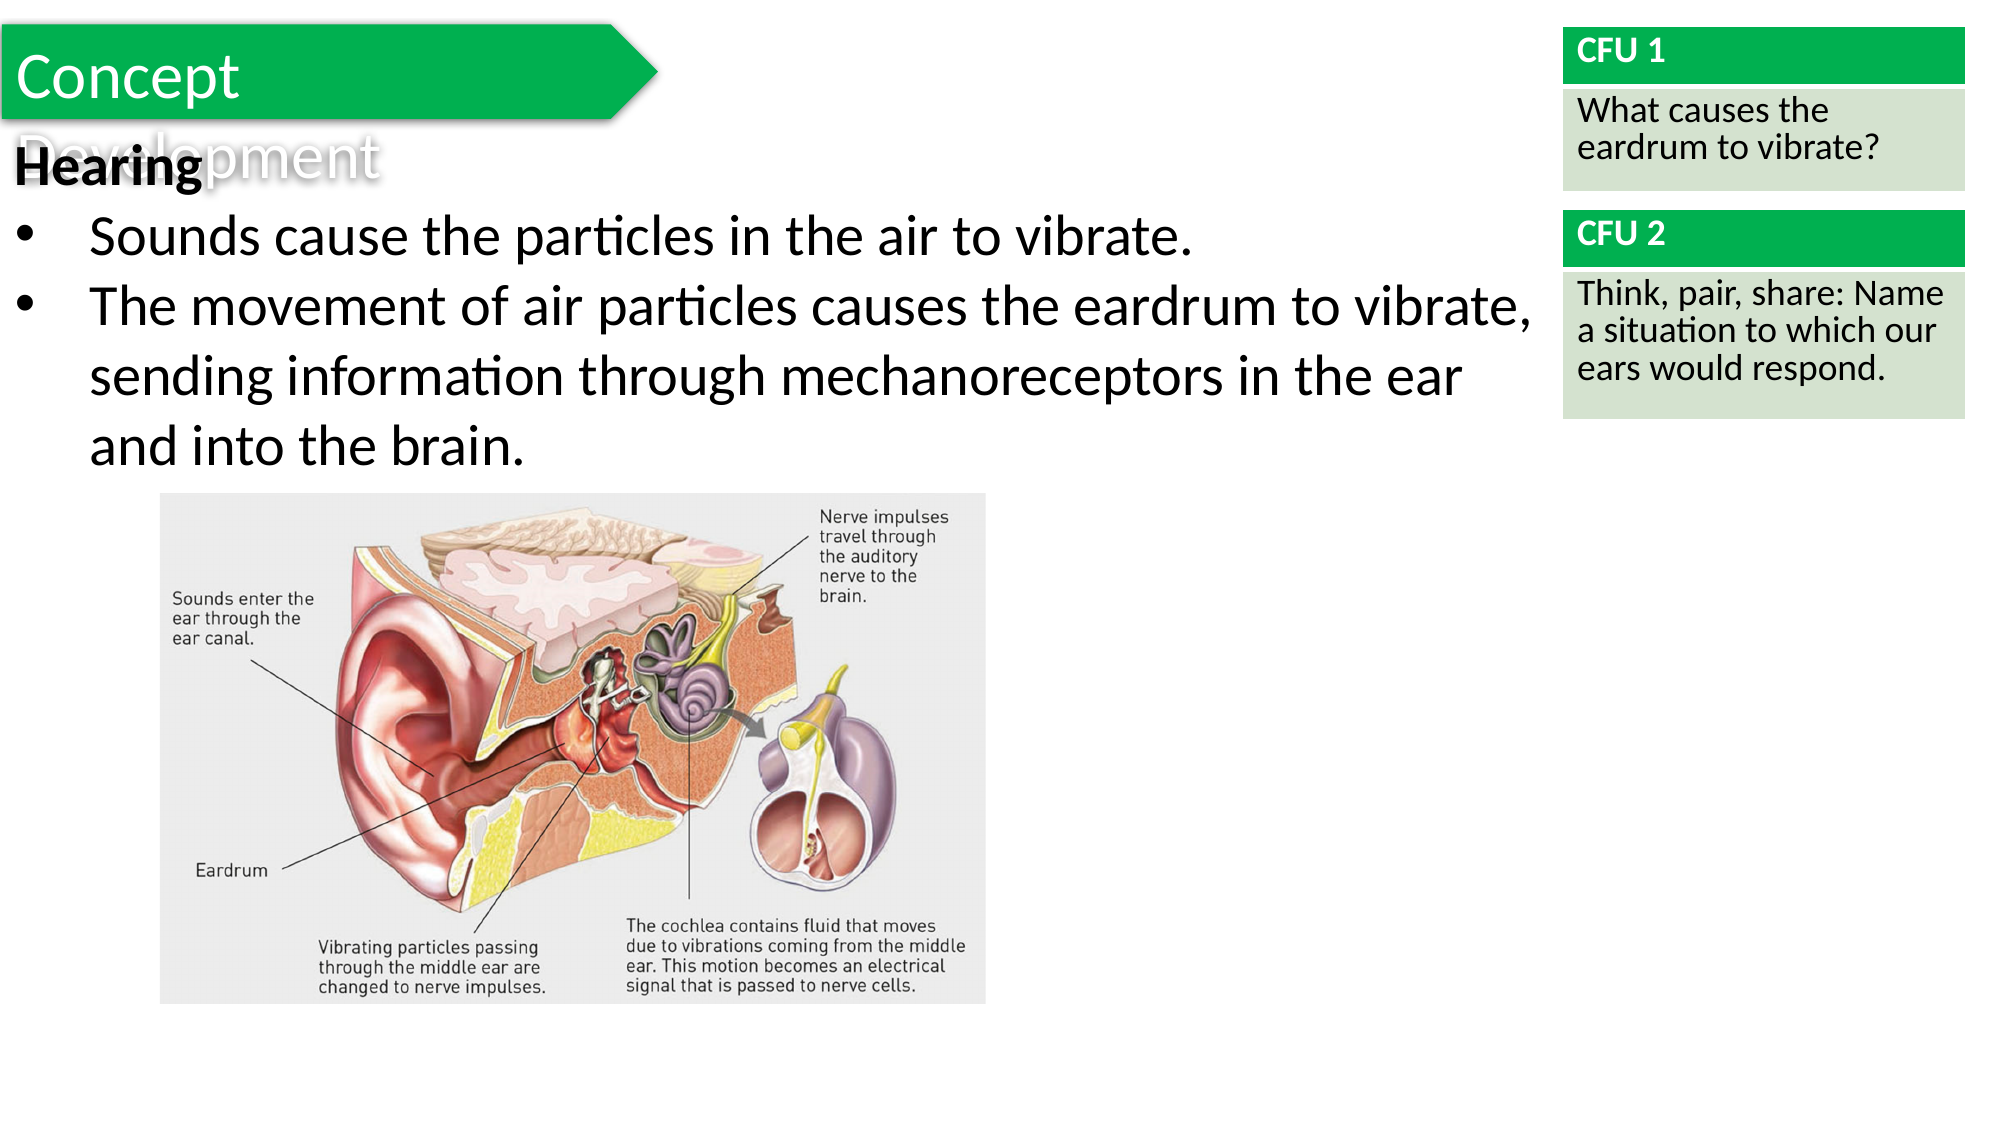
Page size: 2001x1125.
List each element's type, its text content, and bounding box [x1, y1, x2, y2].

table_header CFU 2 [1563, 210, 1965, 267]
table_header CFU 1 [1563, 27, 1965, 84]
table_cell Think, pair, share: Name a situation to which our ears would respond. [1563, 272, 1965, 419]
text_box Hearing Sounds cause the particles in the air to vibrate. The movement of air particles causes the eardrum to vibrate, sending information through mechanoreceptors in the ear and into the brain. [0, 120, 1554, 695]
table_cell What causes the eardrum to vibrate? [1563, 89, 1965, 191]
text_box Concept Development [1, 24, 658, 119]
picture [159, 493, 986, 1004]
